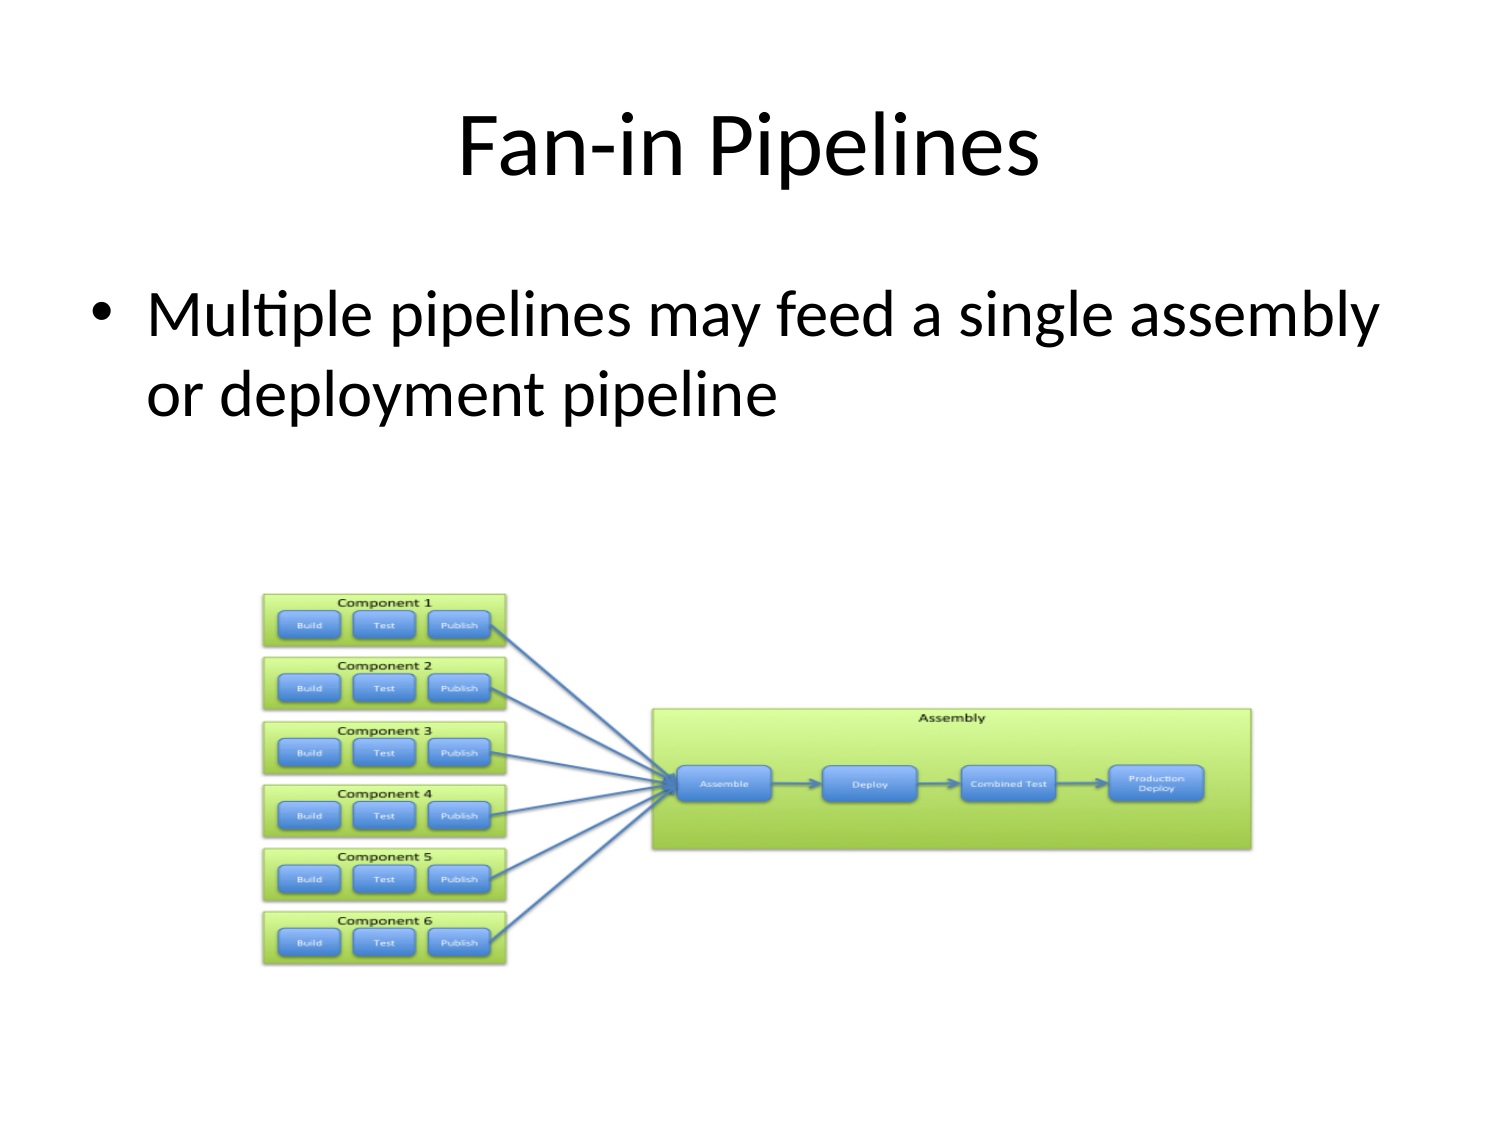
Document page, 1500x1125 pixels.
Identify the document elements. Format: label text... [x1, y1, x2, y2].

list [187, 482, 1313, 1069]
text_box Multiple pipelines may feed a single assembly or deployment pipeline [74, 262, 1425, 593]
title Fan-in Pipelines [75, 45, 1425, 233]
